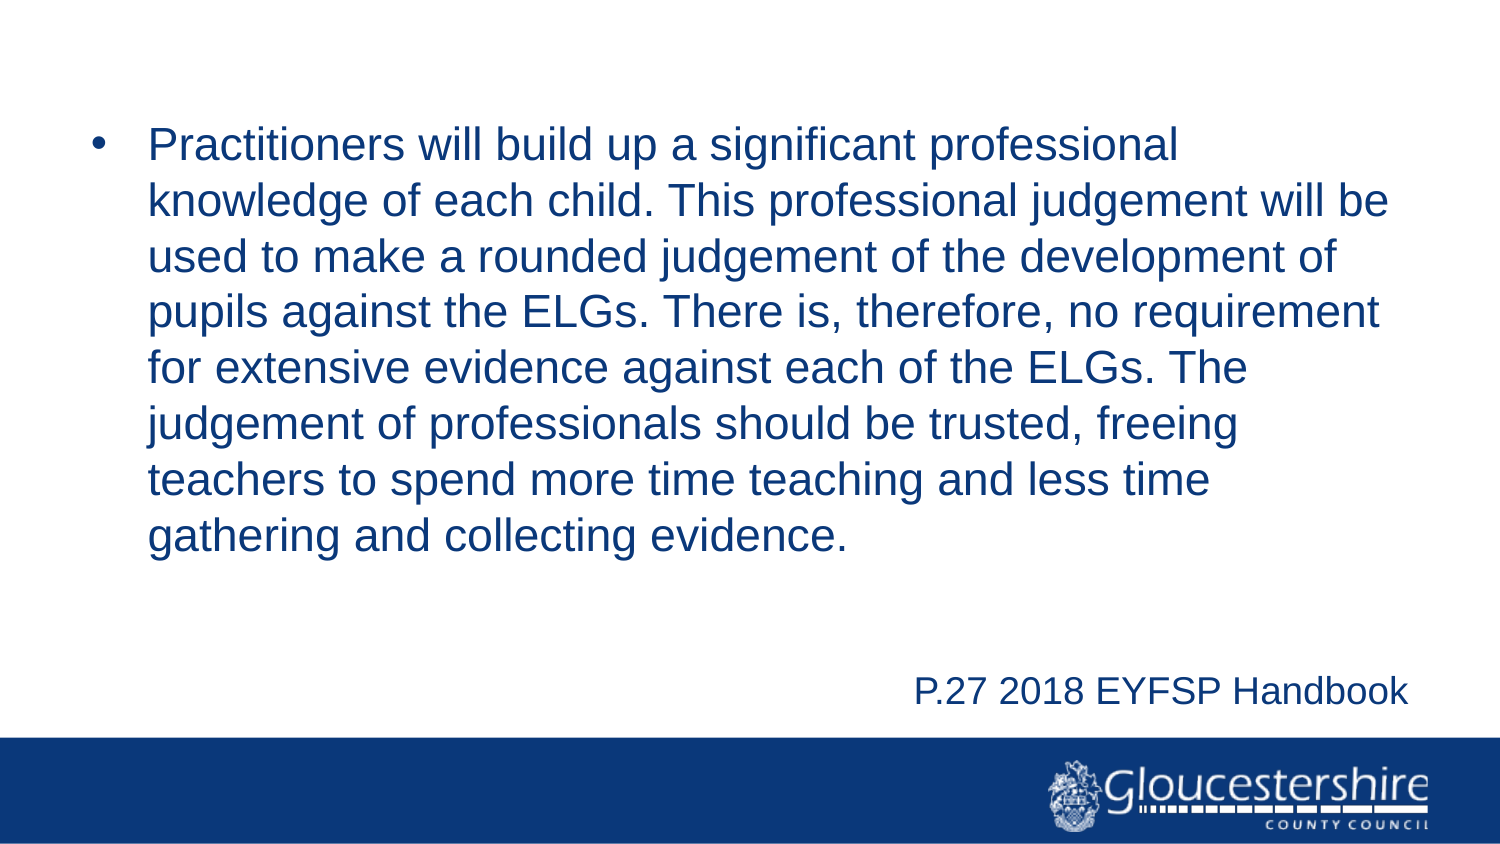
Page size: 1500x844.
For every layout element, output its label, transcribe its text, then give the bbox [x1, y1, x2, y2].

list Practitioners will build up a significant professional knowledge of each child. This professional judgement will be used to make a rounded judgement of the development of pupils against the ELGs. There is, therefore, no requirement for extensive evidence against each of the ELGs. The judgement of professionals should be trusted, freeing teachers to spend more time teaching and less time gathering and collecting evidence. P.27 2018 EYFSP Handbook [75, 106, 1424, 727]
